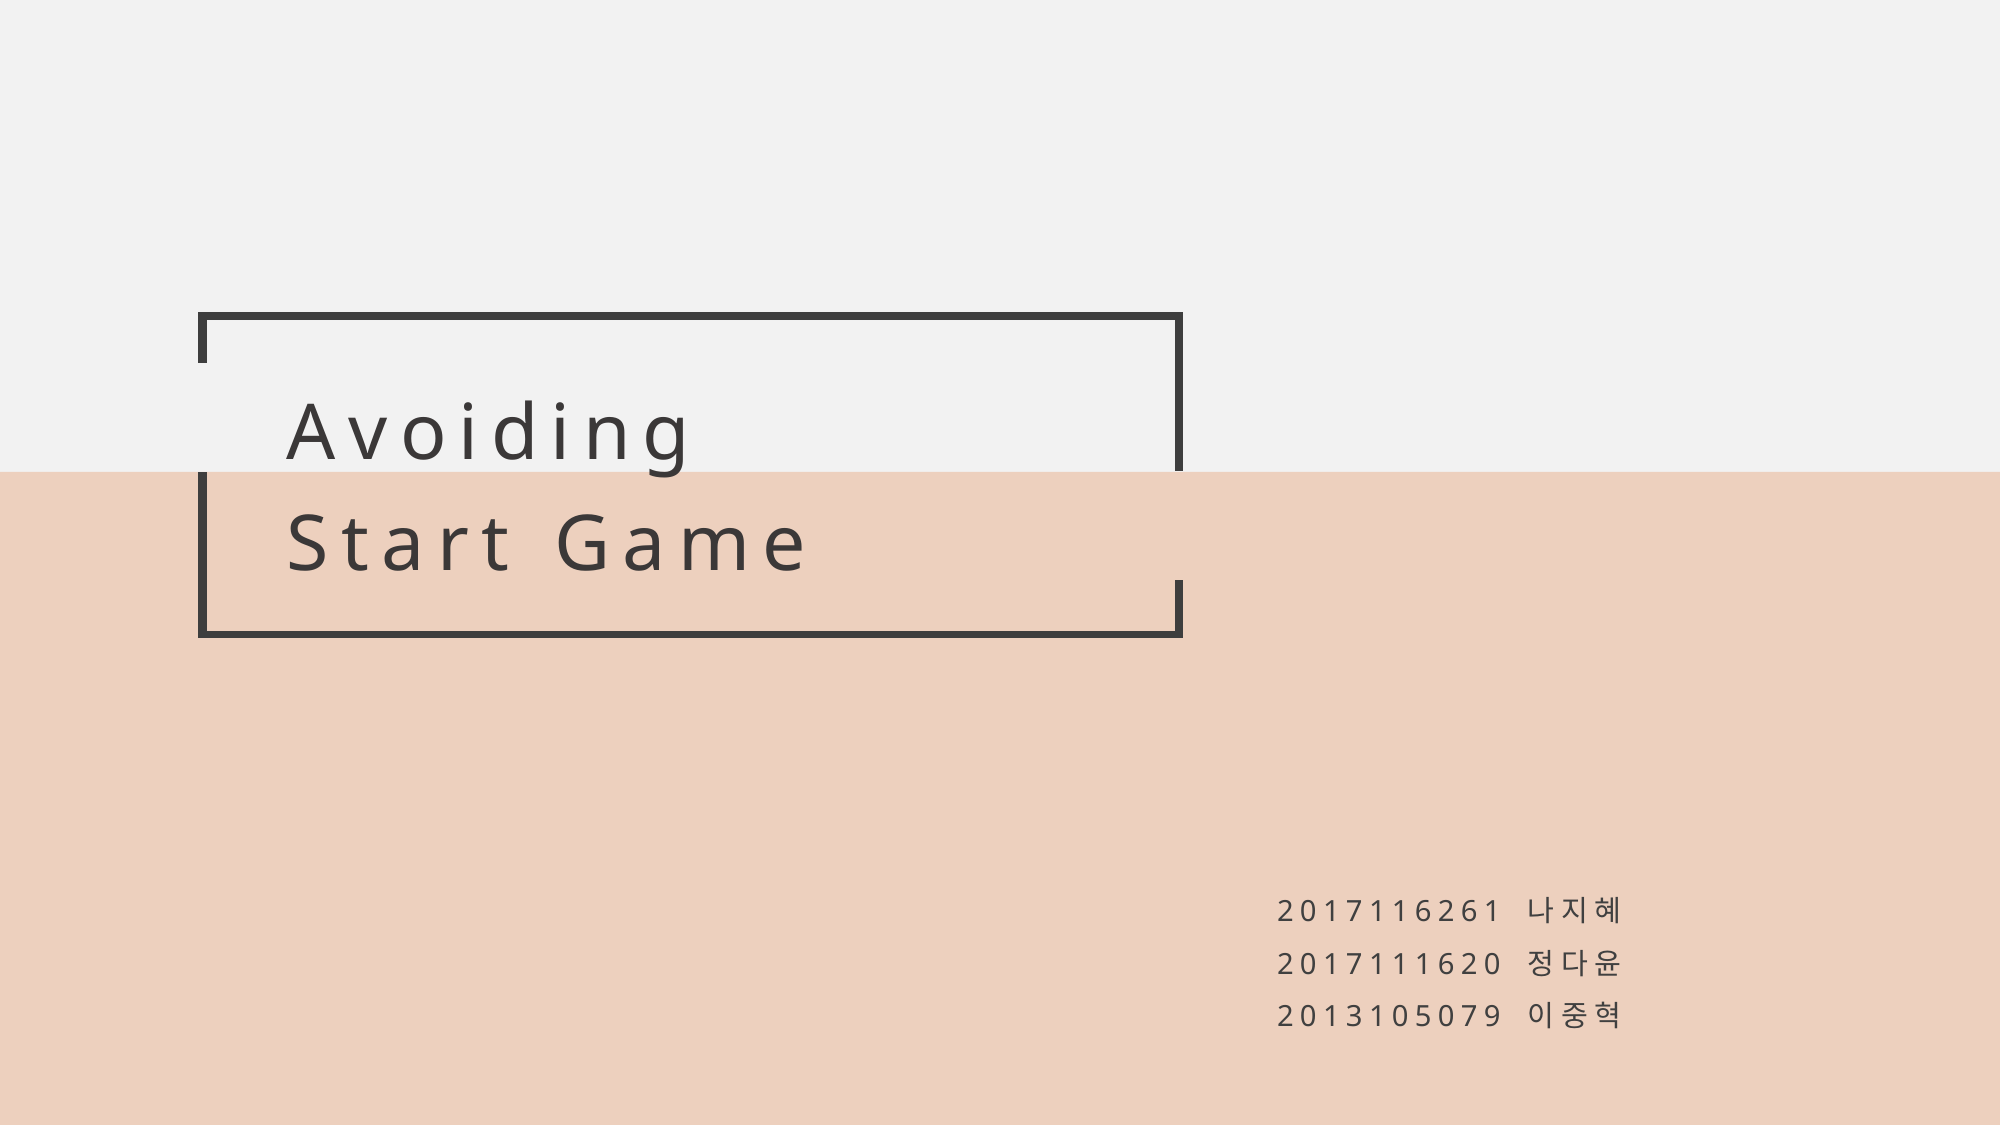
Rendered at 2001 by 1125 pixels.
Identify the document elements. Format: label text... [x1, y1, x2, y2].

text_box 2017116261 나지혜 2017111620 정다윤 2013105079 이중혁 [1262, 867, 1706, 1040]
picture [198, 312, 1183, 638]
text_box [0, 471, 2000, 1125]
